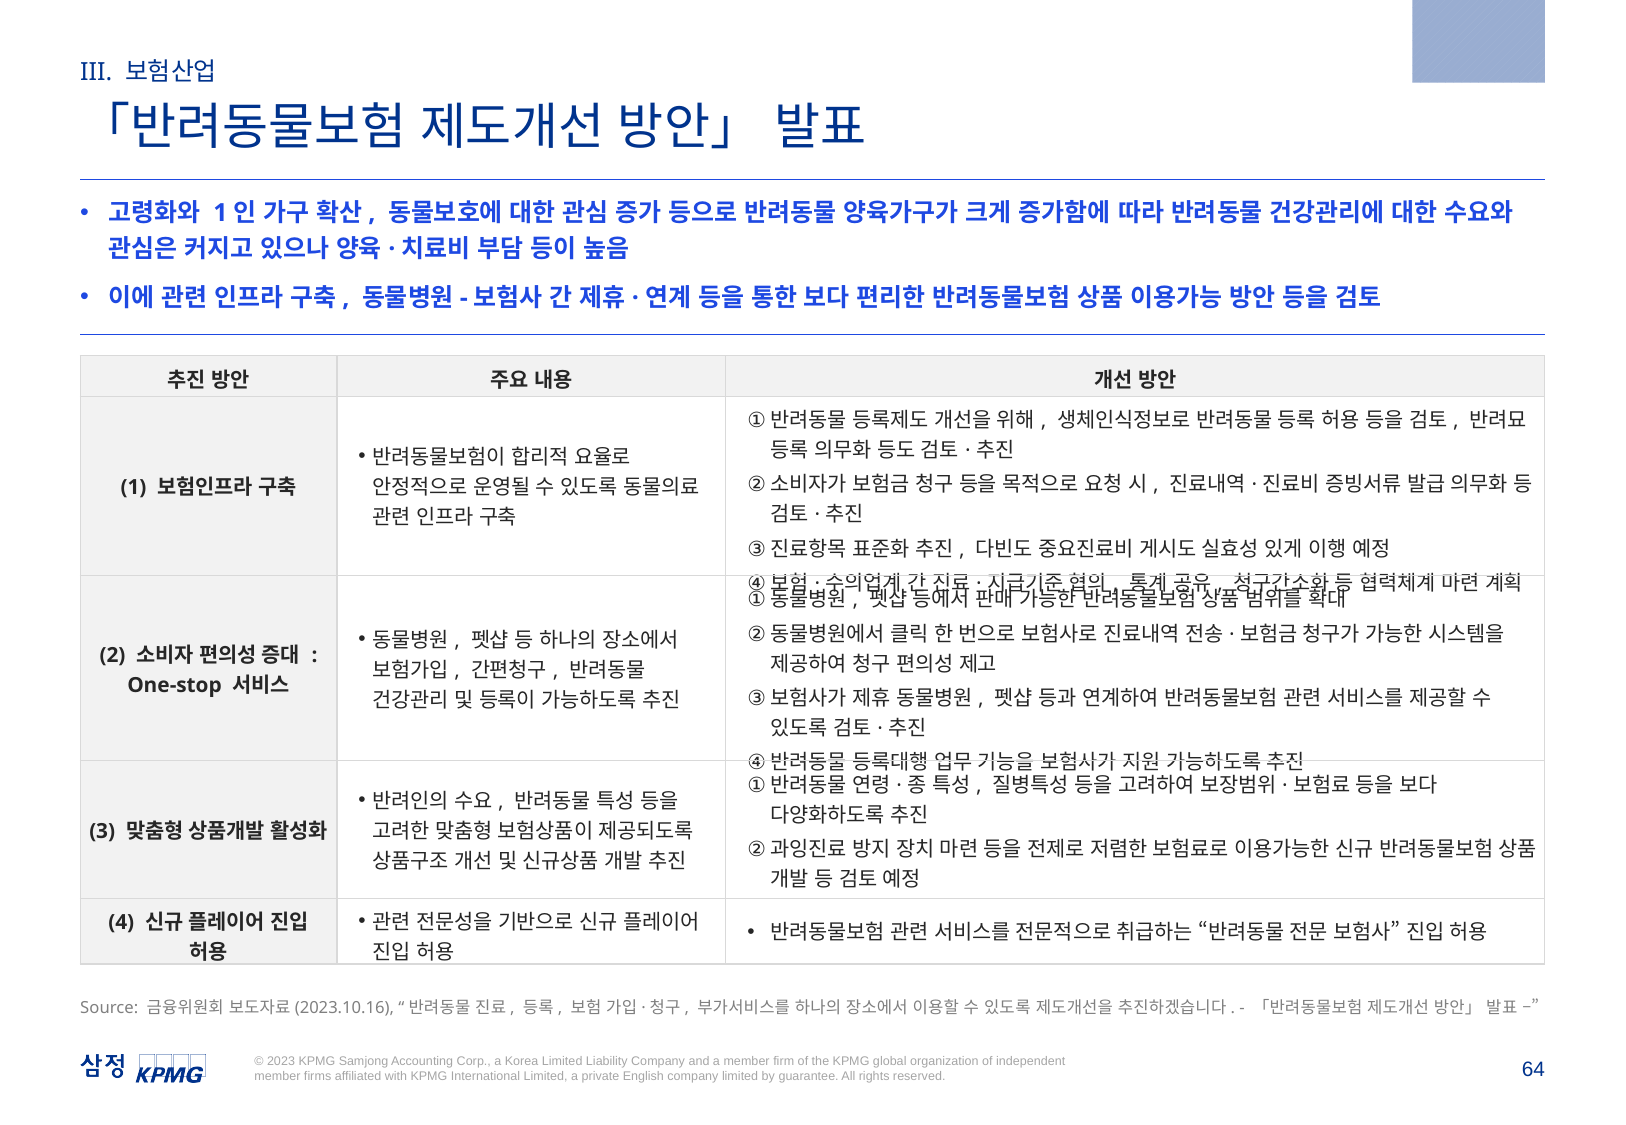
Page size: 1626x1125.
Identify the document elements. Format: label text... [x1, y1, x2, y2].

table_cell 반려동물 등록제도 개선을 위해, 생체인식정보로 반려동물 등록 허용 등을 검토, 반려묘 등록 의무화 등도 검토·추진 소비자가 보험금 청구 등을 목적으로 요청 시, 진료내역·진료비 증빙서류 발급 의무화 등 검토·추진 진료항목 표준화 추진, 다빈도 중요진료비 게시도 실효성 있게 이행 예정 보험·수의업계 간 진료·지급기준 협의, 통계 공유, 청구간소화 등 협력체계 마련 계획 [726, 397, 1544, 575]
text_box 2023.10.16 [1410, 0, 1547, 85]
table_header 추진 방안 [81, 356, 336, 396]
table_cell (3) 맞춤형 상품개발 활성화 [81, 761, 336, 898]
table_cell 관련 전문성을 기반으로 신규 플레이어 진입 허용 [338, 899, 725, 963]
table_header 개선 방안 [726, 356, 1544, 396]
list III. 보험산업 [80, 54, 1410, 85]
text_box Source: 금융위원회 보도자료(2023.10.16), “반려동물 진료, 등록, 보험 가입·청구, 부가서비스를 하나의 장소에서 이용할 수 있도록 제도개선을 추진하겠습니다. - 「반려동물보험 제도개선 방안」 발표 –” [80, 985, 1545, 1018]
table_cell 동물병원, 펫샵 등에서 판매 가능한 반려동물보험 상품 범위를 확대 동물병원에서 클릭 한 번으로 보험사로 진료내역 전송·보험금 청구가 가능한 시스템을 제공하여 청구 편의성 제고 보험사가 제휴 동물병원, 펫샵 등과 연계하여 반려동물보험 관련 서비스를 제공할 수 있도록 검토·추진 반려동물 등록대행 업무 기능을 보험사가 지원 가능하도록 추진 [726, 576, 1544, 760]
table_cell (4) 신규 플레이어 진입 허용 [81, 899, 336, 963]
table_header 주요 내용 [338, 356, 725, 396]
table_cell (1) 보험인프라 구축 [81, 397, 336, 575]
table_cell 반려동물 연령·종 특성, 질병특성 등을 고려하여 보장범위·보험료 등을 보다 다양화하도록 추진 과잉진료 방지 장치 마련 등을 전제로 저렴한 보험료로 이용가능한 신규 반려동물보험 상품 개발 등 검토 예정 [726, 761, 1544, 898]
table_cell 반려동물보험이 합리적 요율로 안정적으로 운영될 수 있도록 동물의료 관련 인프라 구축 [338, 397, 725, 575]
table_cell (2) 소비자 편의성 증대 : One-stop 서비스 [81, 576, 336, 760]
table_cell 동물병원, 펫샵 등 하나의 장소에서 보험가입, 간편청구, 반려동물 건강관리 및 등록이 가능하도록 추진 [338, 576, 725, 760]
list 「반려동물보험 제도개선 방안」 발표 [80, 101, 1545, 155]
table_cell 반려인의 수요, 반려동물 특성 등을 고려한 맞춤형 보험상품이 제공되도록 상품구조 개선 및 신규상품 개발 추진 [338, 761, 725, 898]
table_cell 반려동물보험 관련 서비스를 전문적으로 취급하는 “반려동물 전문 보험사” 진입 허용 [726, 899, 1544, 963]
list 고령화와 1인 가구 확산, 동물보호에 대한 관심 증가 등으로 반려동물 양육가구가 크게 증가함에 따라 반려동물 건강관리에 대한 수요와 관심은 커지고 있으나 양육·치료비 부담 등이 높음 이에 관련 인프라 구축, 동물병원-보험사 간 제휴·연계 등을 통한 보다 편리한 반려동물보험 상품 이용가능 방안 등을 검토 [80, 190, 1545, 333]
picture [80, 1054, 206, 1083]
